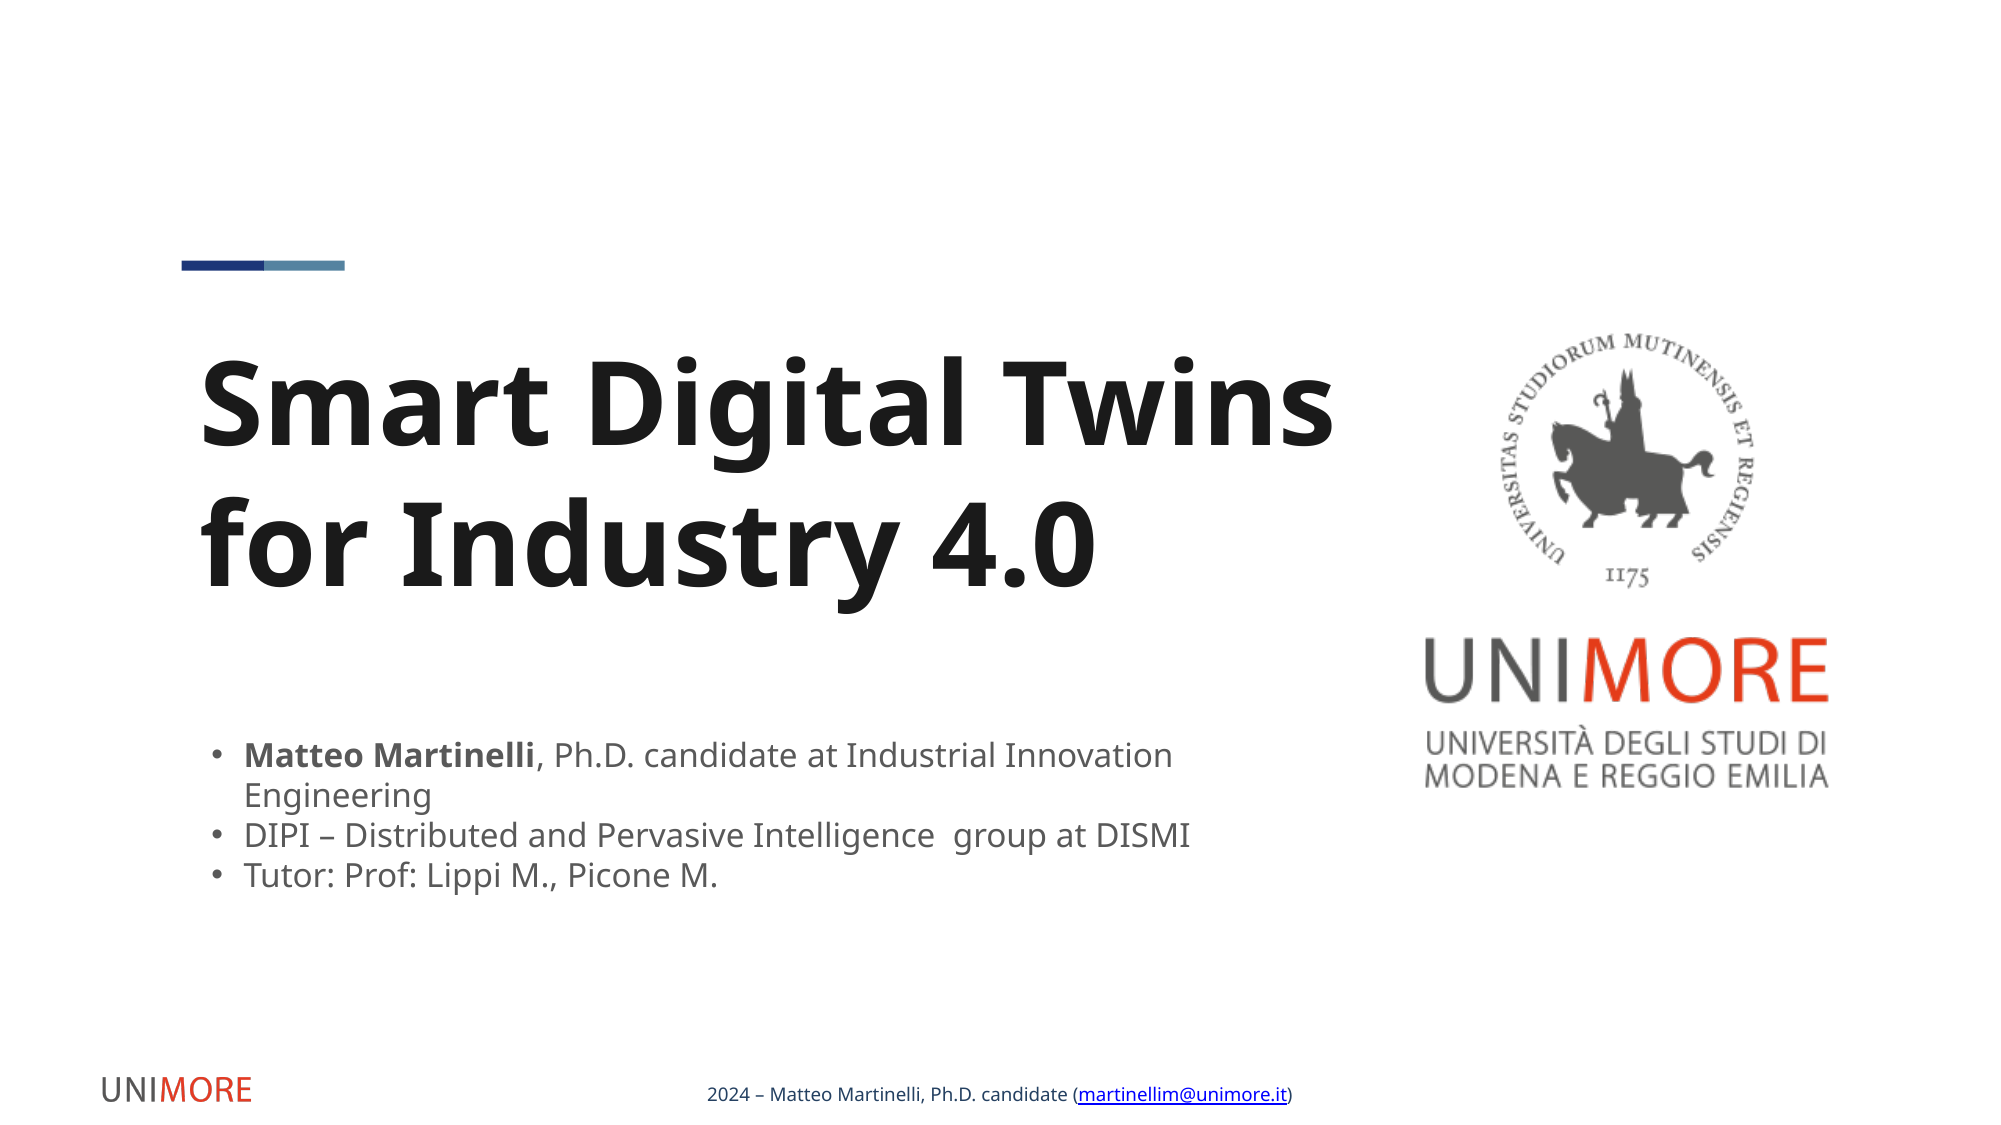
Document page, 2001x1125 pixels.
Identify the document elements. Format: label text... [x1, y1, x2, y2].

picture [1411, 319, 1841, 805]
list Matteo Martinelli, Ph.D. candidate at Industrial Innovation Engineering DIPI – Distributed and Pervasive Intelligence group at DISMI Tutor: Prof: Lippi M., Picone M. [157, 692, 1352, 929]
title Smart Digital Twins for Industry 4.0 [157, 287, 1387, 655]
picture [99, 1075, 254, 1105]
